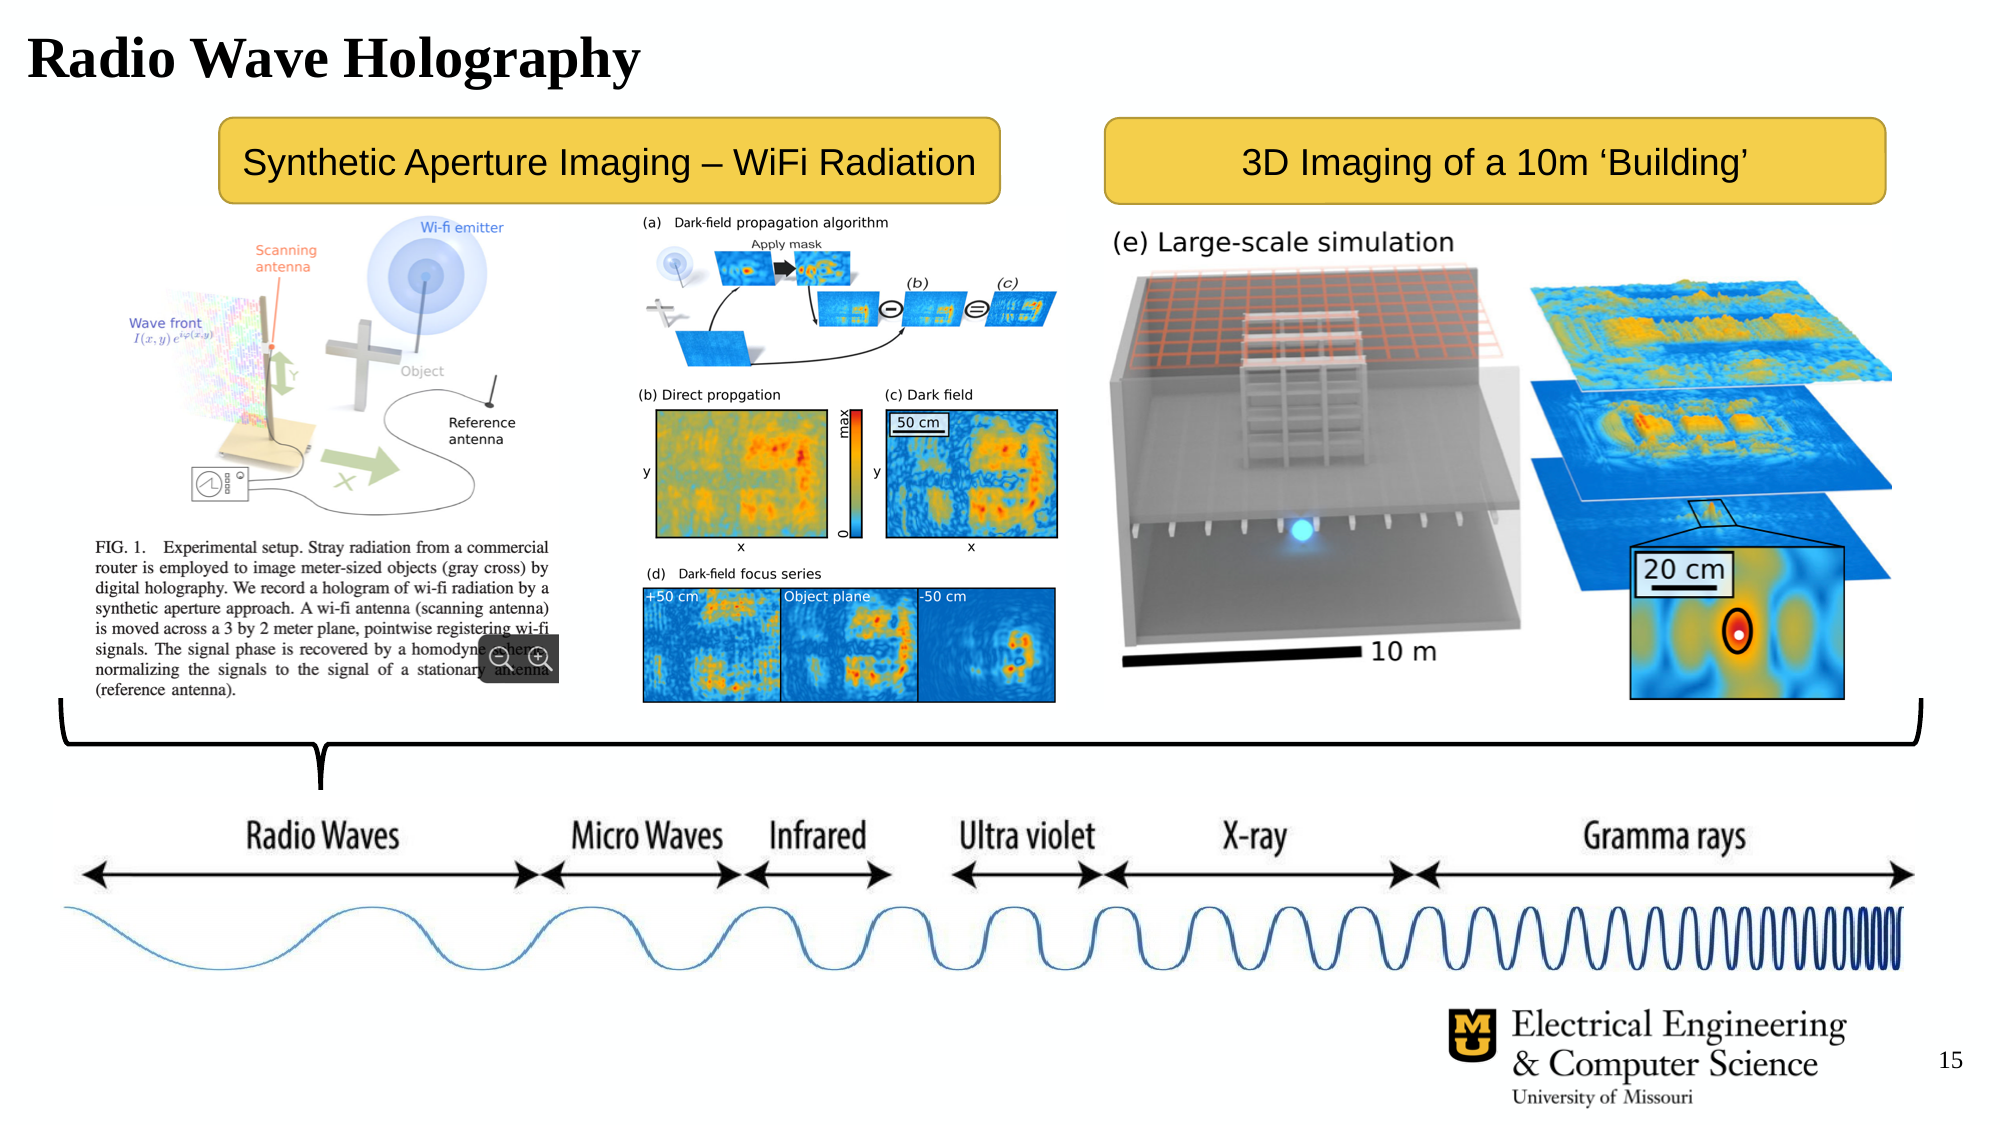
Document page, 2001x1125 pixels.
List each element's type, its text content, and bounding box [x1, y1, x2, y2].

picture [1104, 225, 1892, 710]
picture [90, 206, 559, 702]
slide_number 15 [1528, 1028, 1979, 1089]
picture [1432, 992, 1863, 1125]
picture [60, 904, 1908, 972]
picture [53, 797, 1915, 898]
text_box Synthetic Aperture Imaging – WiFi Radiation [218, 116, 1002, 205]
picture [637, 206, 1066, 710]
text_box Radio Wave Holography [12, 11, 1958, 97]
text_box 3D Imaging of a 10m ‘Building’ [1103, 116, 1887, 205]
text_box [60, 698, 1922, 790]
